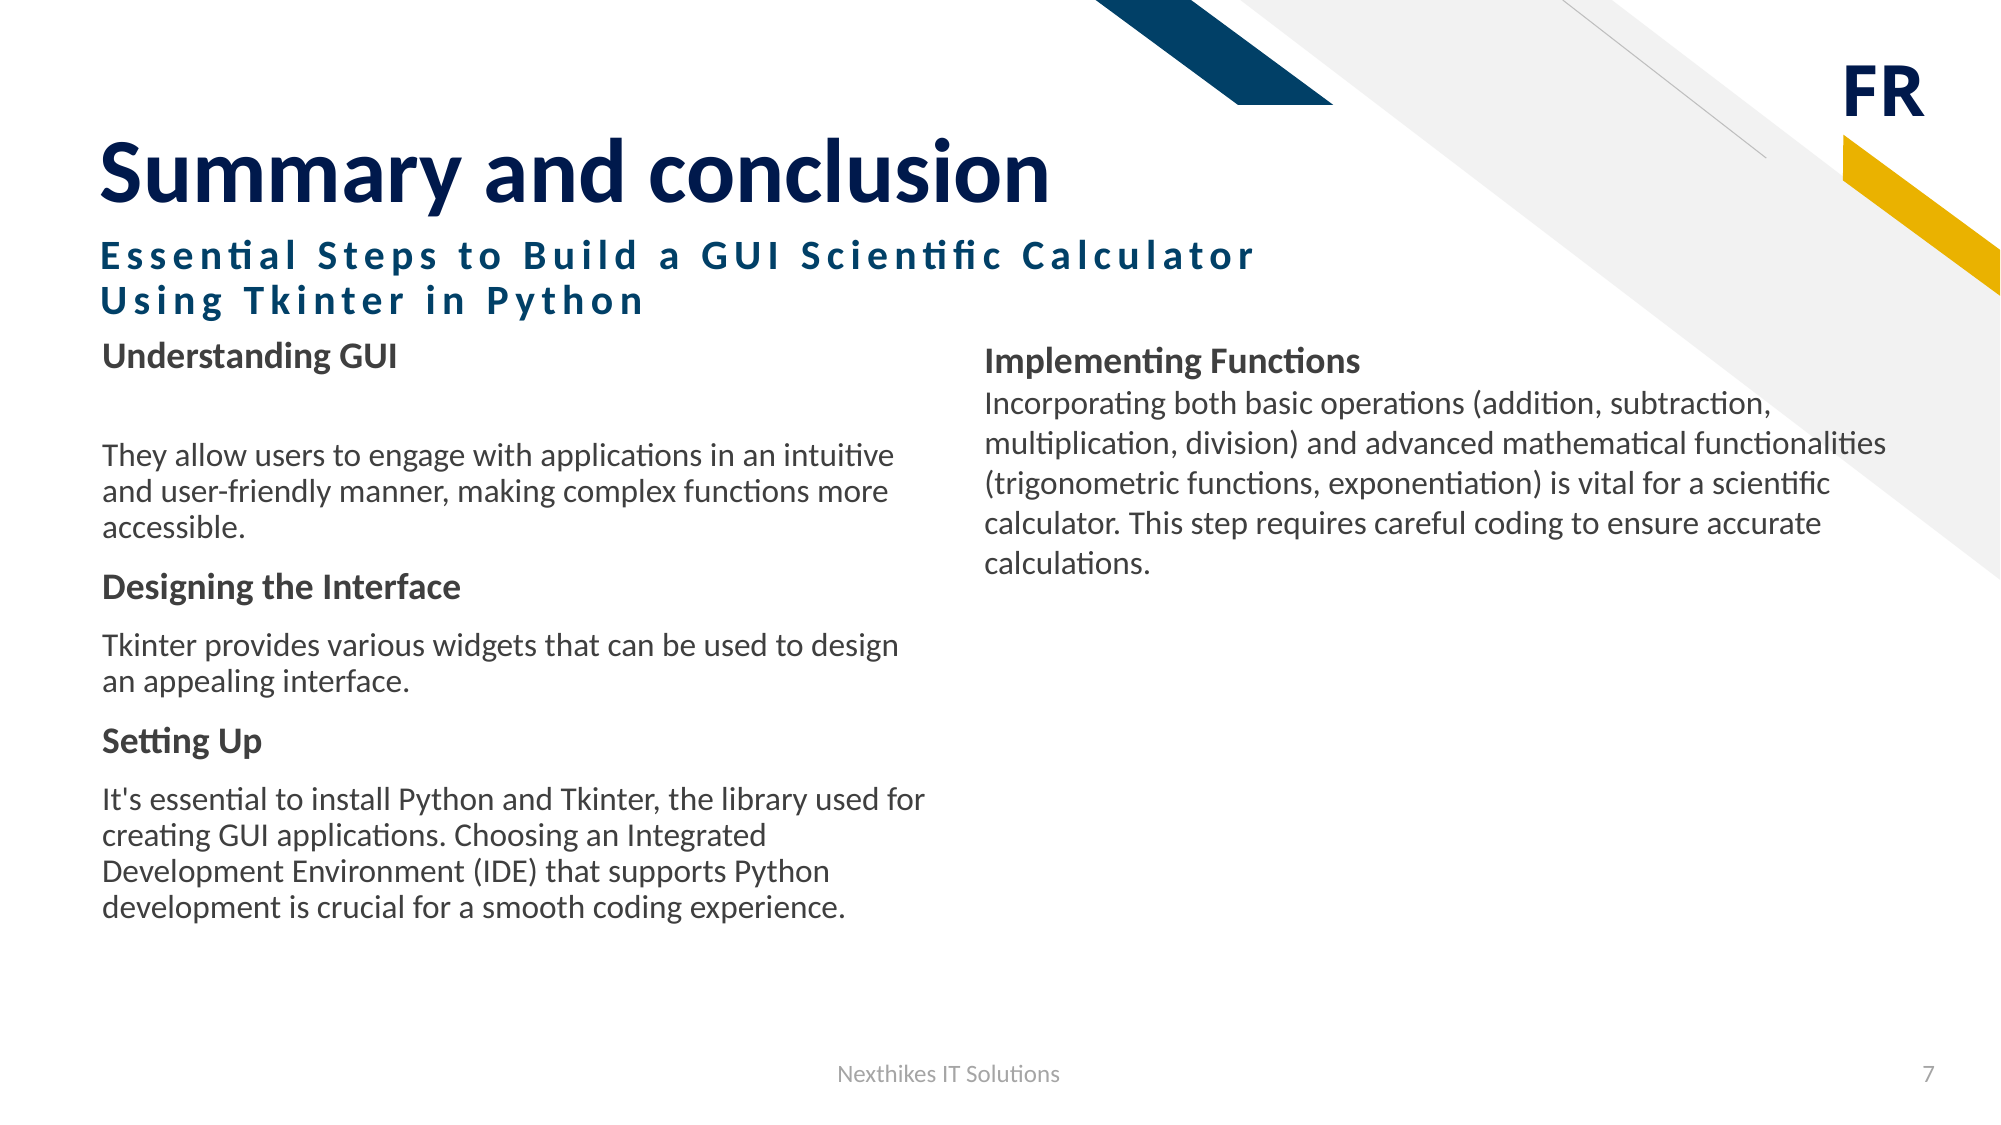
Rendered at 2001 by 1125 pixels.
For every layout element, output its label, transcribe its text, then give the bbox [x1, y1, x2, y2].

footer Nexthikes IT Solutions [822, 1042, 1498, 1103]
list Understanding GUI They allow users to engage with applications in an intuitive and user-friendly manner, making complex functions more accessible. Designing the Interface Tkinter provides various widgets that can be used to design an appealing interface. Setting Up It's essential to install Python and Tkinter, the library used for creating GUI applications. Choosing an Integrated Development Environment (IDE) that supports Python development is crucial for a smooth coding experience. [87, 329, 945, 999]
list Essential Steps to Build a GUI Scientific Calculator Using Tkinter in Python [85, 225, 1295, 326]
text_box Implementing Functions Incorporating both basic operations (addition, subtraction, multiplication, division) and advanced mathematical functionalities (trigonometric functions, exponentiation) is vital for a scientific calculator. This step requires careful coding to ensure accurate calculations. [969, 328, 1970, 589]
slide_number 7 [1828, 1042, 1950, 1103]
title Summary and conclusion [85, 34, 1453, 223]
